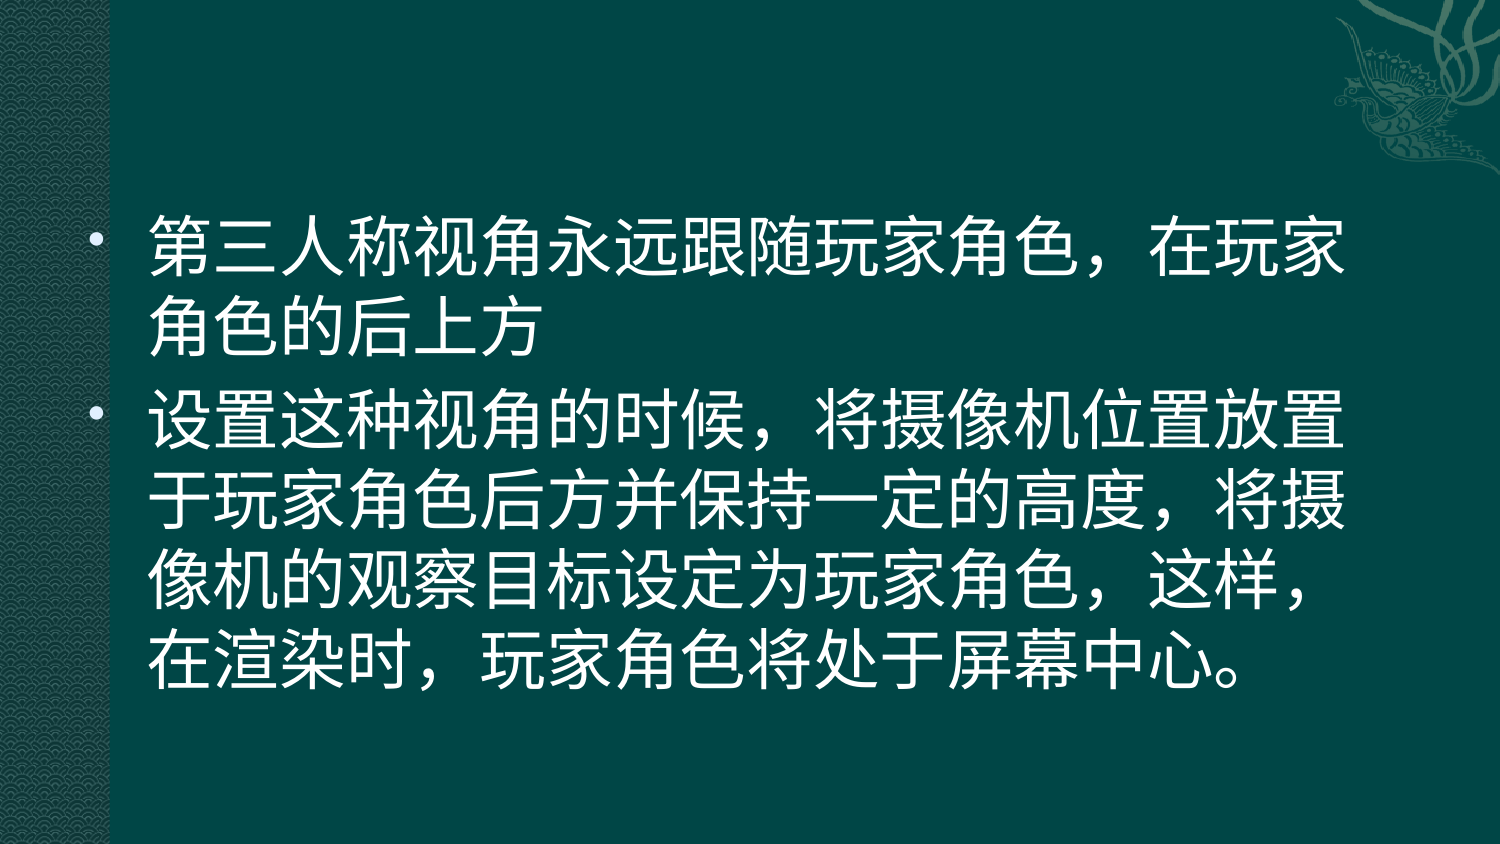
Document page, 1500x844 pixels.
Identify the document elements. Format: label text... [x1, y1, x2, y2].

picture [0, 0, 110, 844]
list 第三人称视角永远跟随玩家角色，在玩家角色的后上方 设置这种视角的时候，将摄像机位置放置于玩家角色后方并保持一定的高度，将摄像机的观察目标设定为玩家角色，这样，在渲染时，玩家角色将处于屏幕中心。 [75, 196, 1425, 754]
